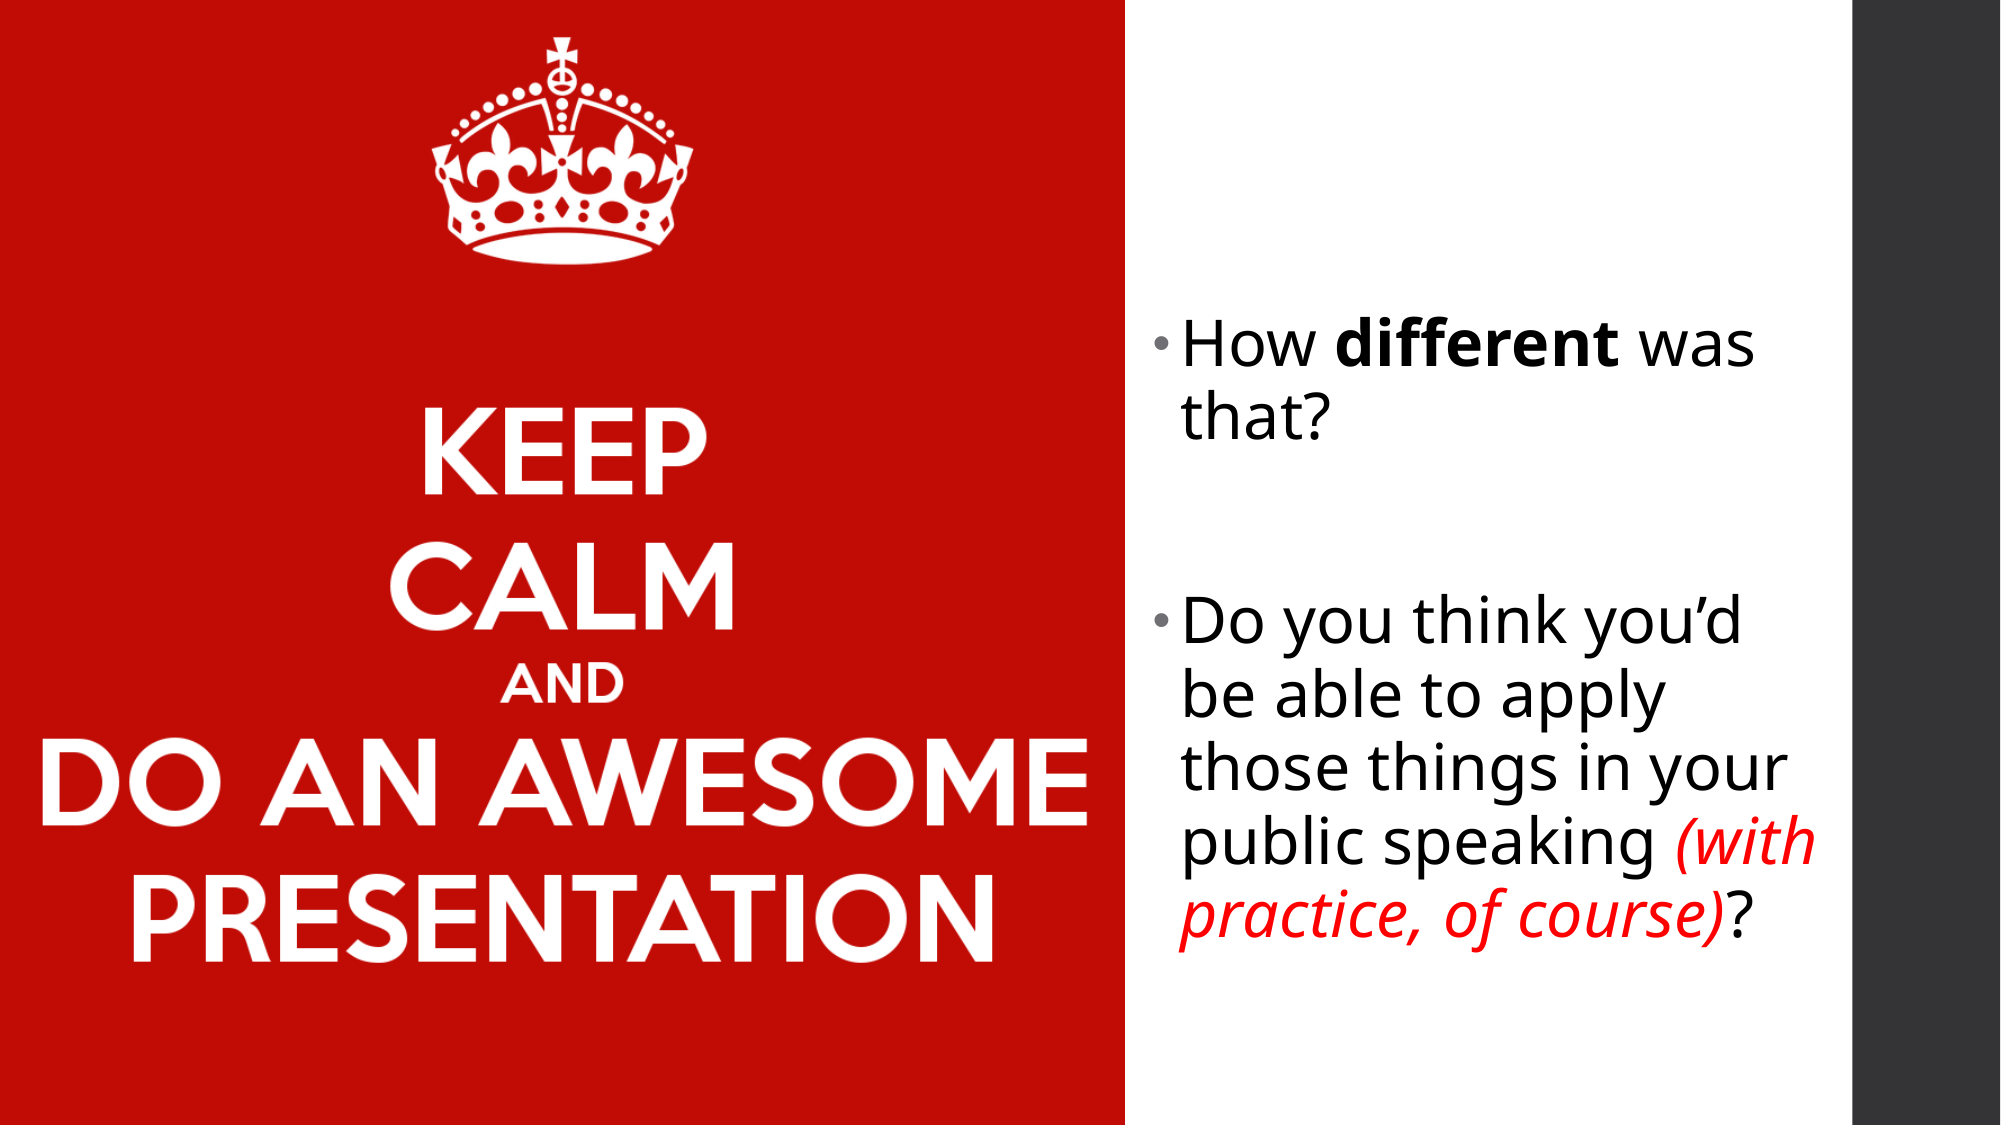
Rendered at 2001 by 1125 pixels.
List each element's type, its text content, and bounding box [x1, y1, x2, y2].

picture [0, 0, 1126, 1125]
list How different was that? Do you think you’d be able to apply those things in your public speaking (with practice, of course)? [1137, 299, 1836, 1014]
